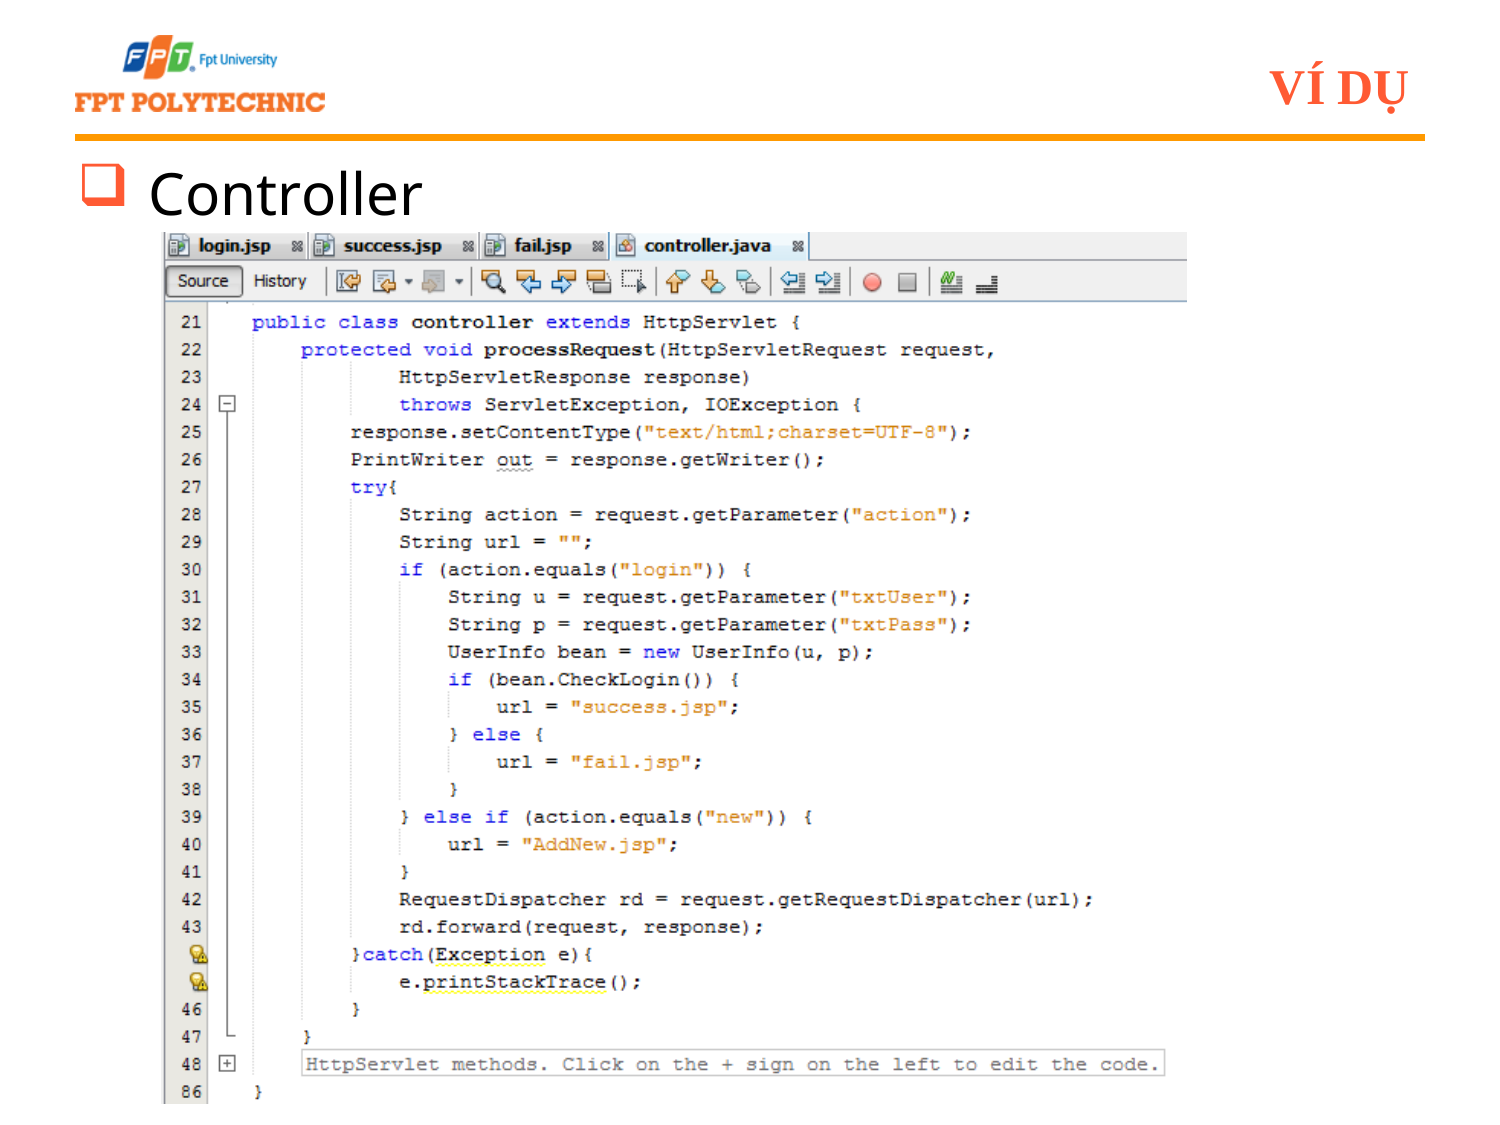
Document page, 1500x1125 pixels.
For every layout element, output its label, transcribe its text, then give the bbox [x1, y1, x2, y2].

title Ví dụ [275, 45, 1425, 125]
picture [161, 232, 1187, 1104]
picture [75, 35, 325, 112]
list Controller [62, 149, 1413, 1013]
